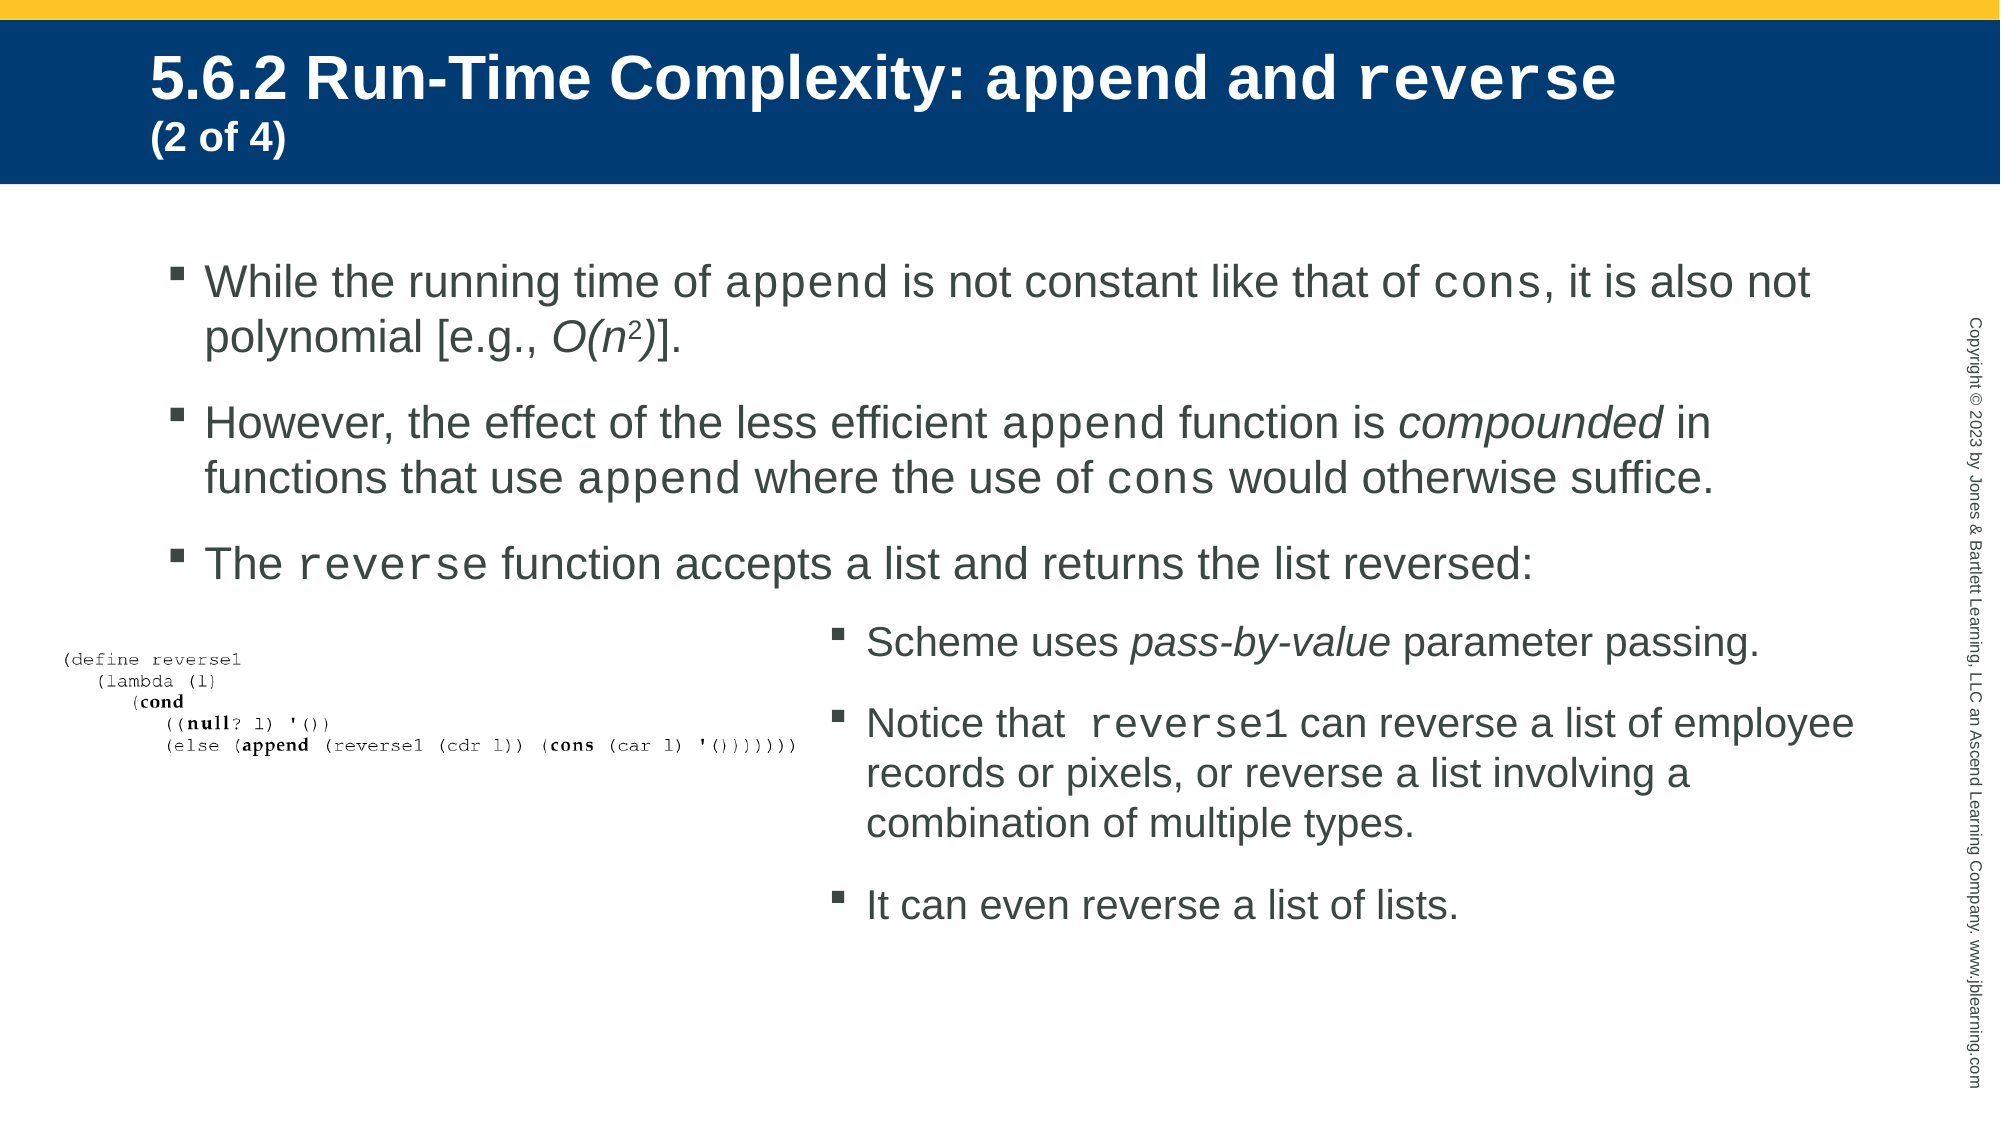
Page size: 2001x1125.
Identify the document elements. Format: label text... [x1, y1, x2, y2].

list While the running time of append is not constant like that of cons, it is also not polynomial [e.g., O(n2)]. However, the effect of the less efficient append function is compounded in functions that use append where the use of cons would otherwise suffice. The reverse function accepts a list and returns the list reversed: [151, 244, 1840, 653]
text_box Scheme uses pass-by-value parameter passing. Notice that reverse1 can reverse a list of employee records or pixels, or reverse a list involving a combination of multiple types. It can even reverse a list of lists. [813, 607, 1901, 1011]
picture [64, 651, 795, 757]
title 5.6.2 Run-Time Complexity: append and reverse (2 of 4) [0, 19, 2000, 185]
